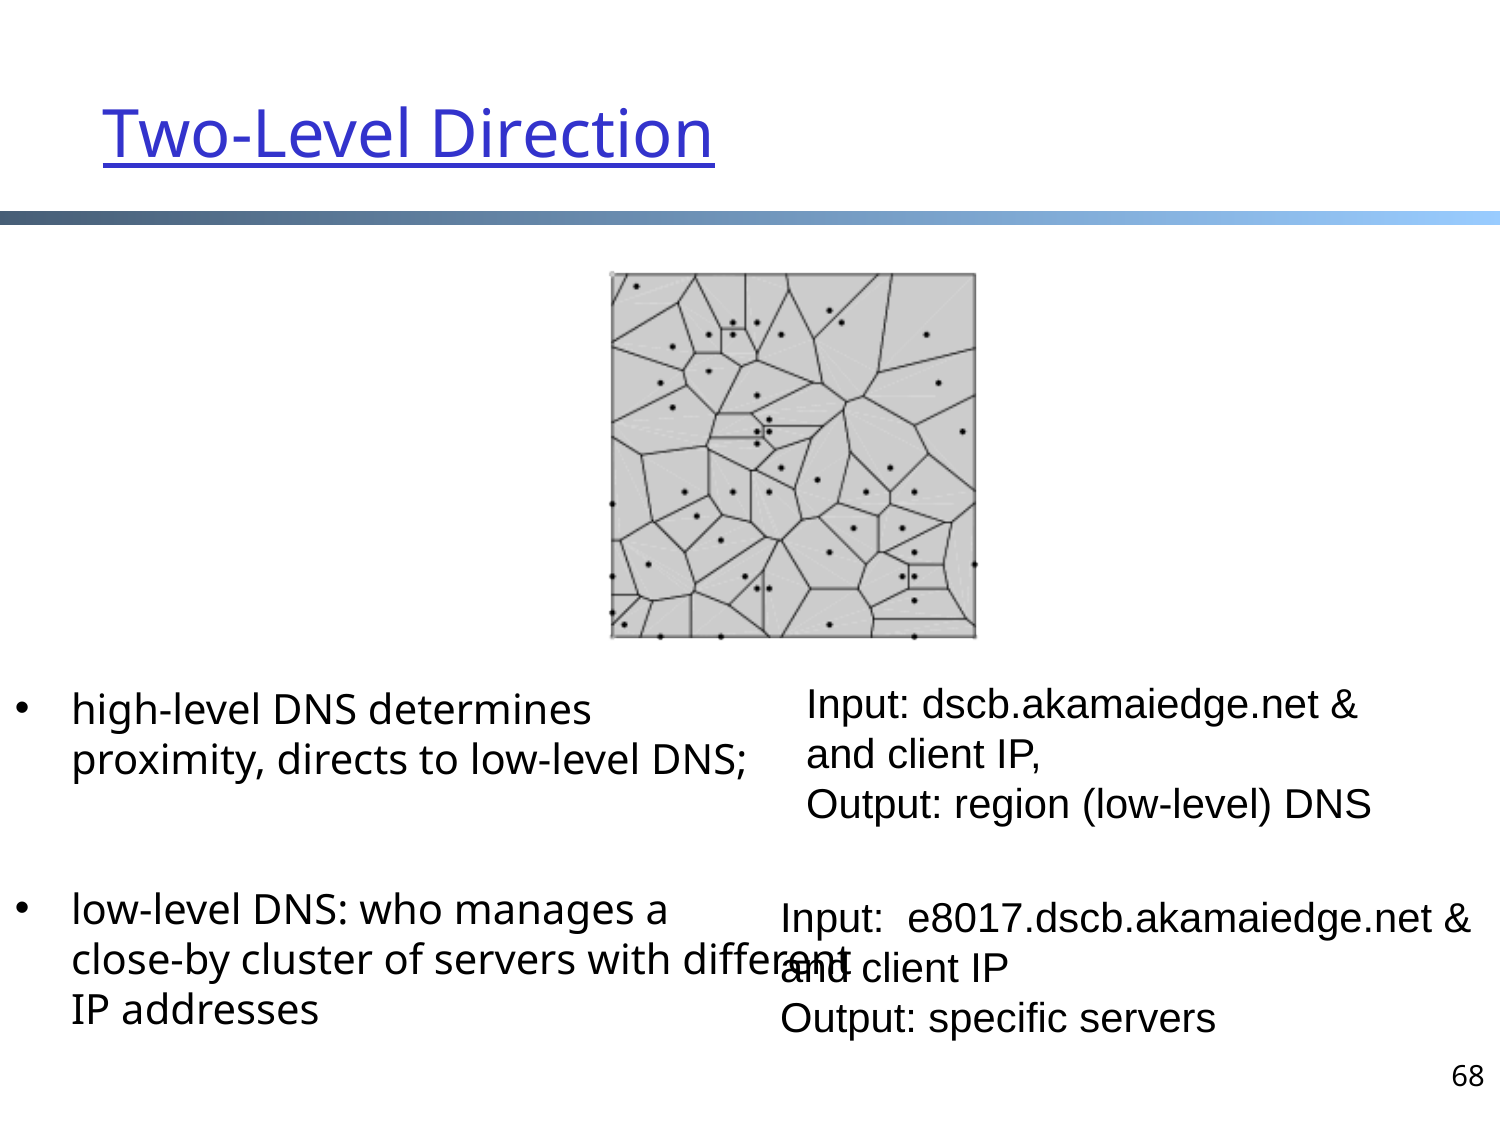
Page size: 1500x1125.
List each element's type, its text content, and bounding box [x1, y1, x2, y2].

text_box high-level DNS determines proximity, directs to low-level DNS; low-level DNS: who manages a close-by cluster of servers with different IP addresses [0, 675, 875, 1040]
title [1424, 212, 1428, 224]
picture [599, 262, 988, 651]
text_box Input: e8017.dscb.akamaiedge.net & and client IP Output: specific servers [765, 883, 1487, 1049]
title Two-Level Direction [87, 37, 1363, 225]
slide_number 68 [1424, 1049, 1500, 1125]
text_box Input: dscb.akamaiedge.net & and client IP, Output: region (low-level) DNS [791, 669, 1388, 835]
